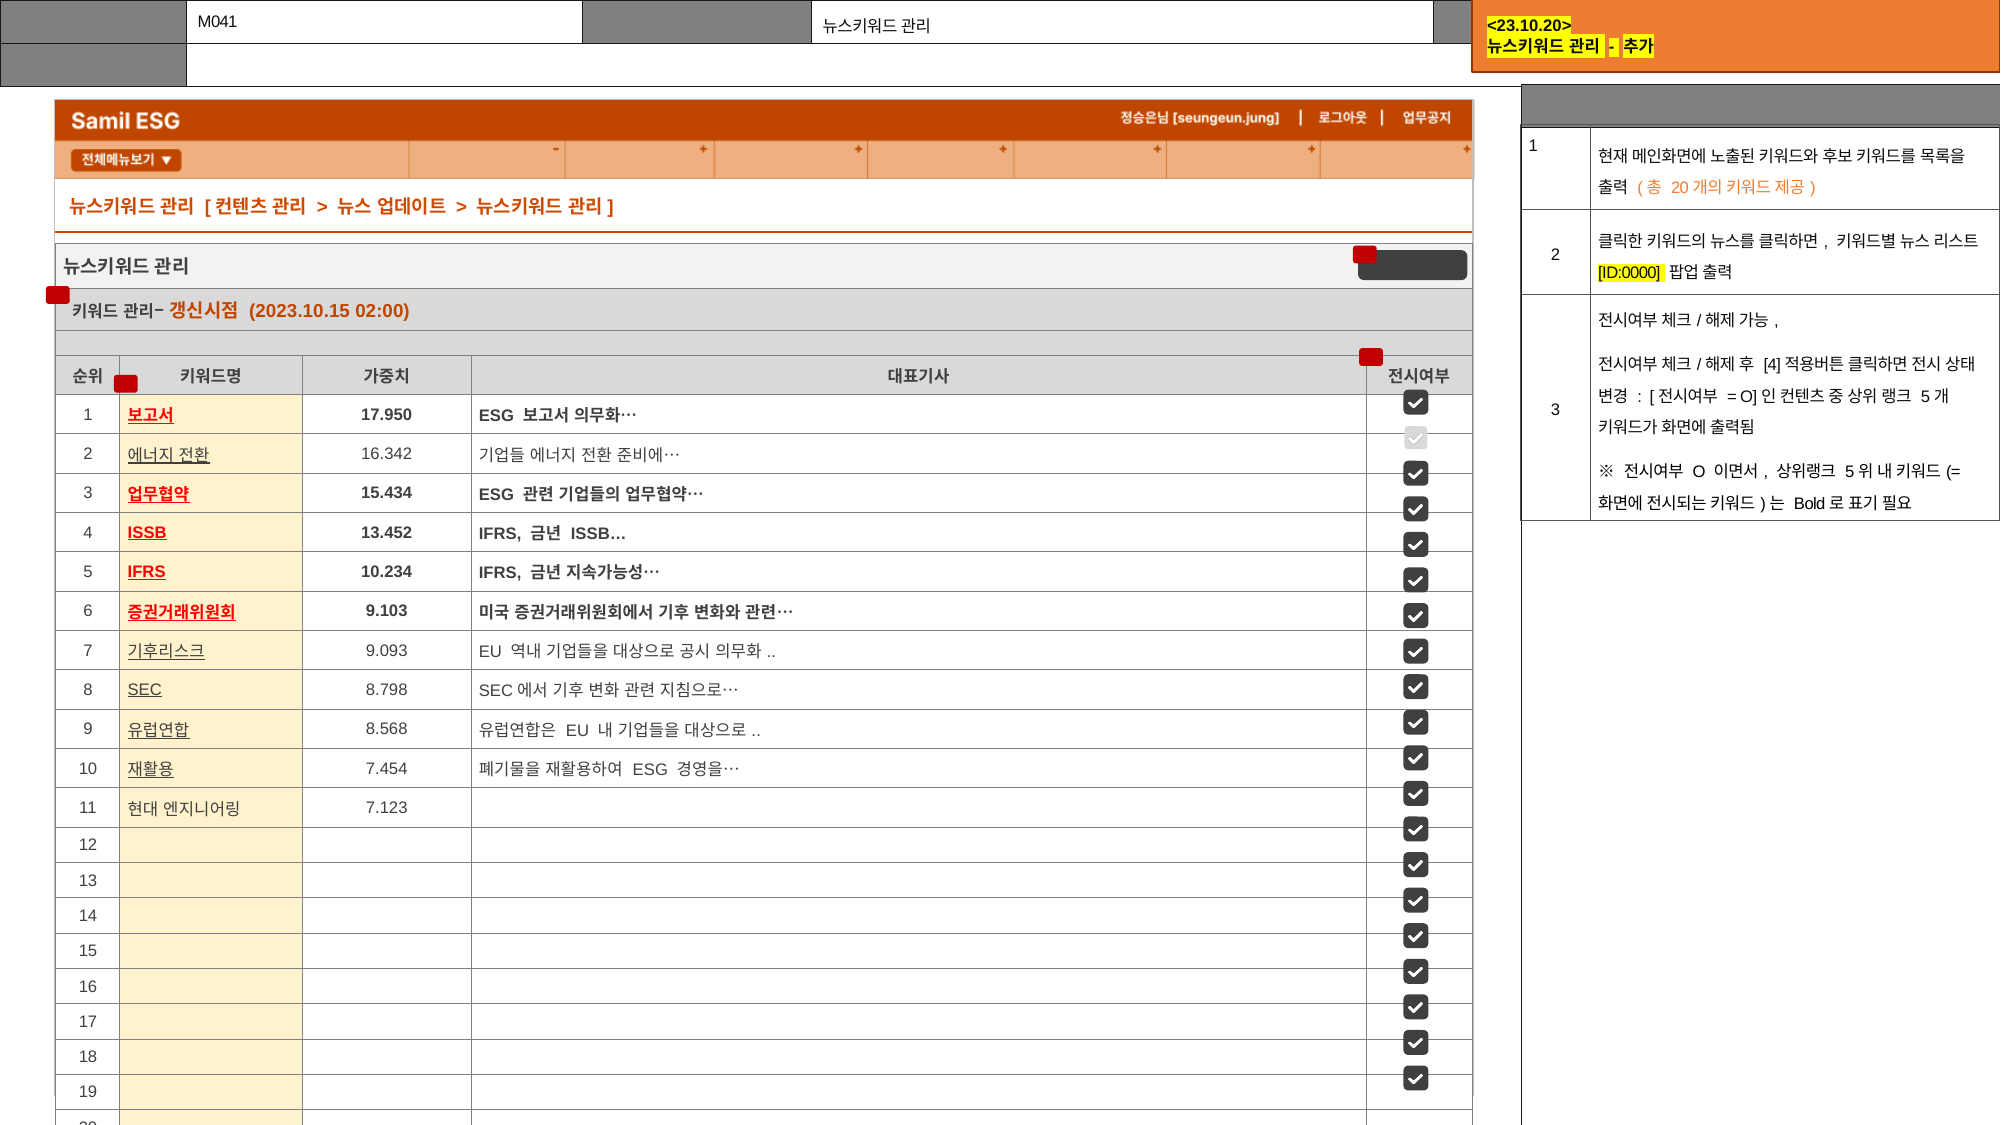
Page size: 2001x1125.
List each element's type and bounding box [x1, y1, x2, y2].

table_cell [472, 934, 1366, 968]
table_cell [56, 1110, 119, 1125]
table_cell [472, 513, 1366, 551]
table_header [812, 1, 1433, 43]
table_cell [303, 969, 471, 1003]
table_cell [472, 474, 1366, 512]
table_cell [1428, 434, 1472, 473]
table_cell [120, 356, 302, 394]
table_cell [56, 710, 119, 748]
table_cell [1428, 863, 1472, 897]
text_box [112, 373, 139, 394]
table_cell [120, 474, 302, 512]
table_cell [1428, 513, 1472, 551]
table_cell [1367, 474, 1404, 512]
table_cell [1428, 710, 1472, 748]
table_cell [120, 1110, 302, 1125]
table_cell [56, 513, 119, 551]
table_cell [303, 513, 471, 551]
table_cell [120, 863, 302, 897]
table_header [1591, 125, 1999, 209]
table_cell [1367, 670, 1404, 709]
table_cell [120, 592, 302, 630]
text_box [1404, 390, 1428, 1090]
table_cell [472, 710, 1366, 748]
table_cell [1428, 670, 1472, 709]
table_cell [120, 788, 302, 827]
table_cell [303, 670, 471, 709]
table_cell [56, 788, 119, 827]
table_cell [56, 898, 119, 933]
table_cell [120, 513, 302, 551]
table_cell [120, 828, 302, 862]
table_cell [56, 474, 119, 512]
table_cell [1428, 898, 1472, 933]
table_cell [472, 631, 1366, 669]
table_cell [1367, 863, 1404, 897]
table_cell [56, 749, 119, 787]
table_cell [1428, 1004, 1472, 1039]
table_cell [472, 356, 1366, 394]
table_cell [56, 552, 119, 591]
table_cell [303, 434, 471, 473]
table_cell [1367, 513, 1404, 551]
table_cell [56, 670, 119, 709]
table_cell [56, 356, 119, 394]
table_cell [120, 552, 302, 591]
table_cell [1428, 749, 1472, 787]
table_cell [1521, 295, 1590, 520]
table_cell [1367, 1040, 1404, 1074]
table_cell [1591, 295, 1999, 520]
table_cell [303, 474, 471, 512]
table_cell [56, 1040, 119, 1074]
picture [54, 100, 1475, 179]
table_cell [120, 1040, 302, 1074]
table_cell [303, 710, 471, 748]
table_cell [120, 1075, 302, 1109]
table_cell [1428, 631, 1472, 669]
table_cell [303, 356, 471, 394]
table_cell [472, 592, 1366, 630]
table_cell [120, 395, 302, 433]
table_header [56, 244, 1472, 288]
table_cell [56, 631, 119, 669]
table_cell [472, 788, 1366, 827]
table_cell [56, 434, 119, 473]
table_cell [1591, 210, 1999, 294]
table_cell [120, 670, 302, 709]
table_cell [472, 749, 1366, 787]
table_cell [303, 863, 471, 897]
table_cell [1367, 1004, 1404, 1039]
table_cell [1367, 969, 1404, 1003]
table_cell [472, 863, 1366, 897]
table_cell [1428, 934, 1472, 968]
table_cell [472, 898, 1366, 933]
table_cell [472, 434, 1366, 473]
table_cell [1367, 898, 1404, 933]
table_cell [303, 1075, 471, 1109]
table_cell [303, 934, 471, 968]
table_cell [120, 934, 302, 968]
table_cell [1367, 1075, 1472, 1109]
table_cell [472, 670, 1366, 709]
table_header [1521, 125, 1590, 209]
table_cell [1522, 521, 2000, 1125]
table_cell [472, 1004, 1366, 1039]
table_cell [1428, 474, 1472, 512]
table_cell [303, 592, 471, 630]
table_cell [1367, 934, 1404, 968]
table_cell [1428, 552, 1472, 591]
table_cell [472, 969, 1366, 1003]
table_cell [303, 788, 471, 827]
table_cell [1367, 788, 1404, 827]
table_cell [1521, 210, 1590, 294]
table_cell [303, 828, 471, 862]
table_cell [472, 1075, 1366, 1109]
table_header [1522, 85, 2000, 124]
table_cell [1428, 788, 1472, 827]
table_header [1, 1, 186, 43]
table_header [187, 1, 582, 43]
table_cell [1367, 749, 1404, 787]
table_cell [472, 395, 1366, 433]
table_cell [472, 1110, 1366, 1125]
table_cell [1367, 552, 1404, 591]
table_cell [472, 828, 1366, 862]
table_cell [187, 44, 2000, 86]
table_cell [56, 1004, 119, 1039]
table_header [583, 1, 811, 43]
table_cell [120, 434, 302, 473]
table_header [1434, 1, 1472, 43]
table_cell [1367, 434, 1404, 473]
text_box [1472, 0, 2000, 72]
table_cell [303, 552, 471, 591]
table_cell [56, 395, 119, 433]
table_cell [120, 710, 302, 748]
table_cell [1428, 828, 1472, 862]
table_cell [472, 1040, 1366, 1074]
table_cell [56, 828, 119, 862]
table_cell [56, 592, 119, 630]
table_cell [120, 969, 302, 1003]
table_cell [1367, 631, 1404, 669]
table_cell [303, 898, 471, 933]
table_cell [56, 934, 119, 968]
table_cell [56, 863, 119, 897]
table_cell [303, 1040, 471, 1074]
table_cell [303, 749, 471, 787]
table_cell [1428, 395, 1472, 433]
table_cell [303, 1110, 471, 1125]
table_cell [1428, 592, 1472, 630]
table_cell [303, 631, 471, 669]
table_cell [303, 395, 471, 433]
table_cell [120, 898, 302, 933]
table_cell [1, 44, 186, 86]
table_cell [1367, 592, 1404, 630]
table_cell [1367, 356, 1472, 394]
table_cell [56, 289, 1472, 330]
table_cell [303, 1004, 471, 1039]
table_cell [120, 631, 302, 669]
table_cell [56, 1075, 119, 1109]
table_cell [120, 749, 302, 787]
table_cell [56, 969, 119, 1003]
text_box [1358, 347, 1384, 367]
table_cell [1428, 1040, 1472, 1074]
text_box [1351, 244, 1468, 281]
table_cell [56, 331, 1472, 355]
table_cell [472, 552, 1366, 591]
table_cell [1367, 1110, 1472, 1125]
table_cell [1367, 395, 1404, 433]
table_cell [120, 1004, 302, 1039]
text_box [44, 179, 1474, 1096]
table_cell [1428, 969, 1472, 1003]
table_cell [1367, 710, 1404, 748]
table_cell [1367, 828, 1404, 862]
